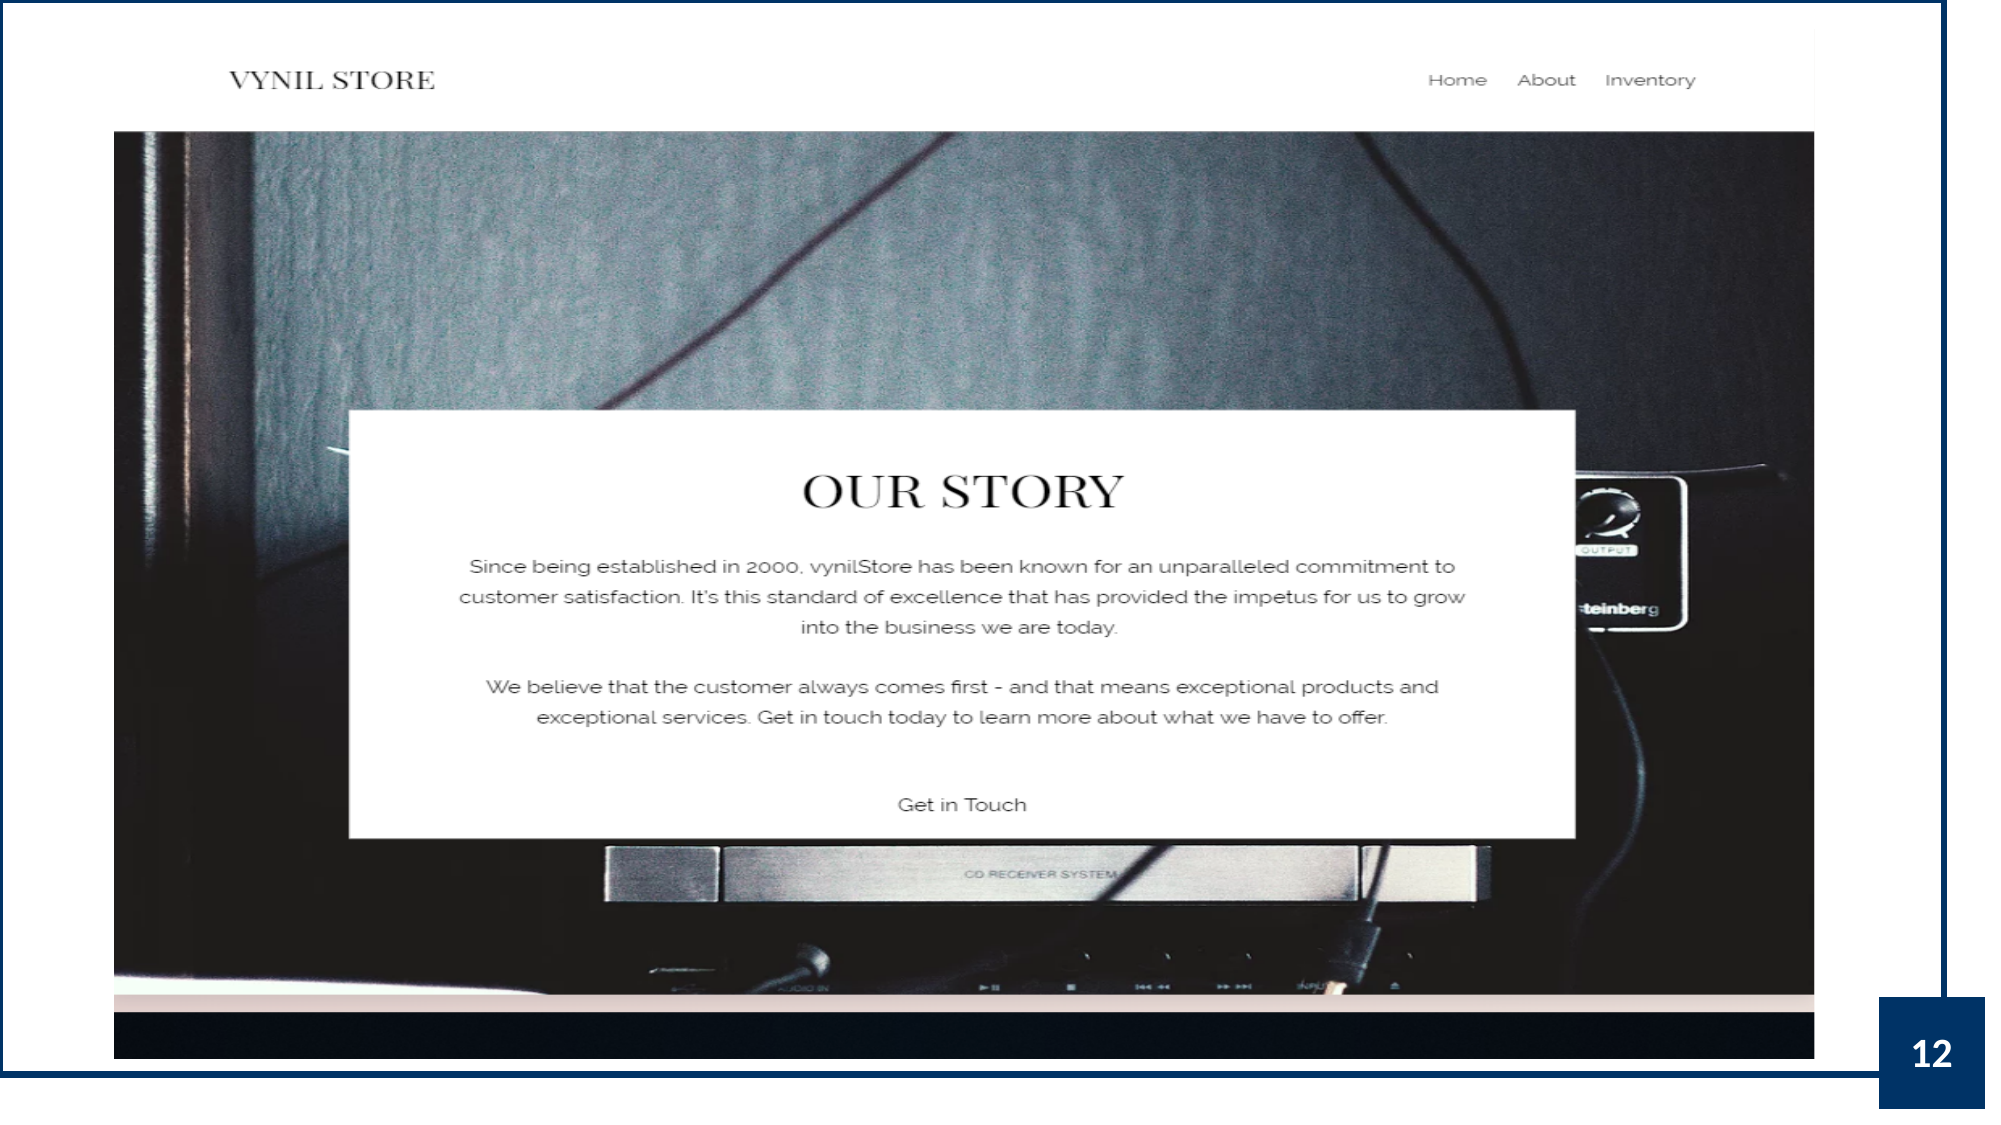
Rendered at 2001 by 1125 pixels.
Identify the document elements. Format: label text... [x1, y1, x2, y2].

text_box [1879, 997, 1985, 1109]
text_box 12 [1895, 1018, 1980, 1084]
picture [113, 28, 1815, 1059]
text_box [0, 0, 1944, 1075]
